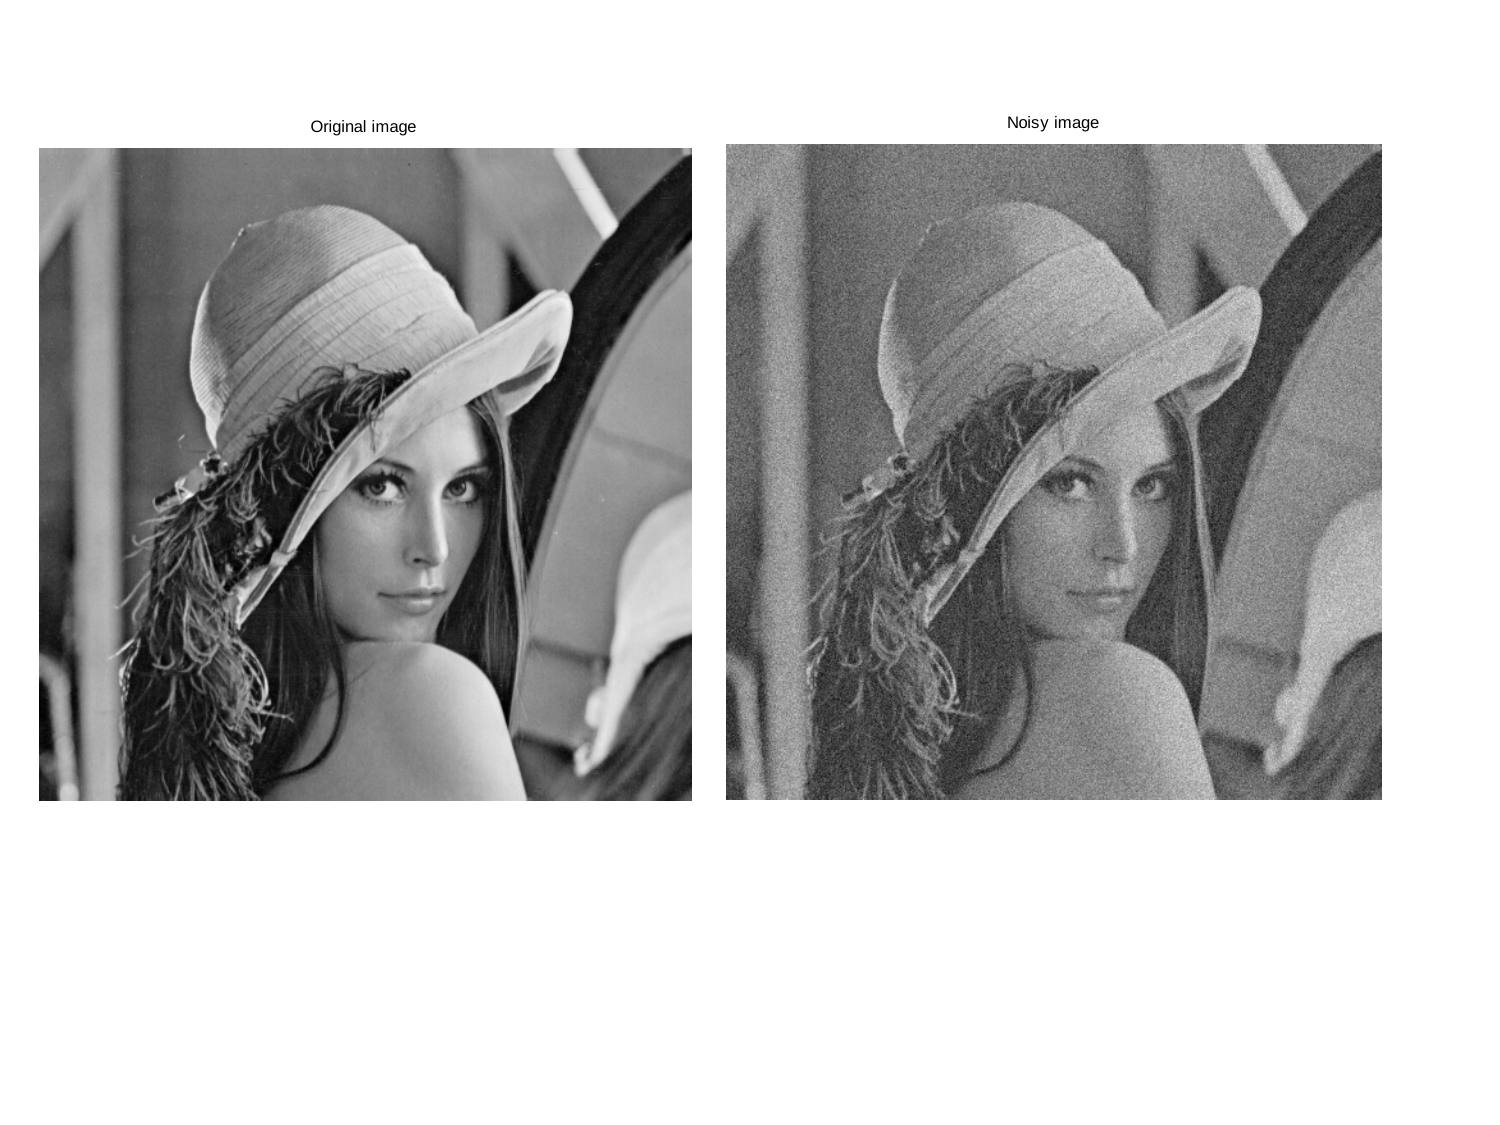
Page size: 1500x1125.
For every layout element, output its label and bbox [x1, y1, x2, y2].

picture [0, 106, 1487, 872]
